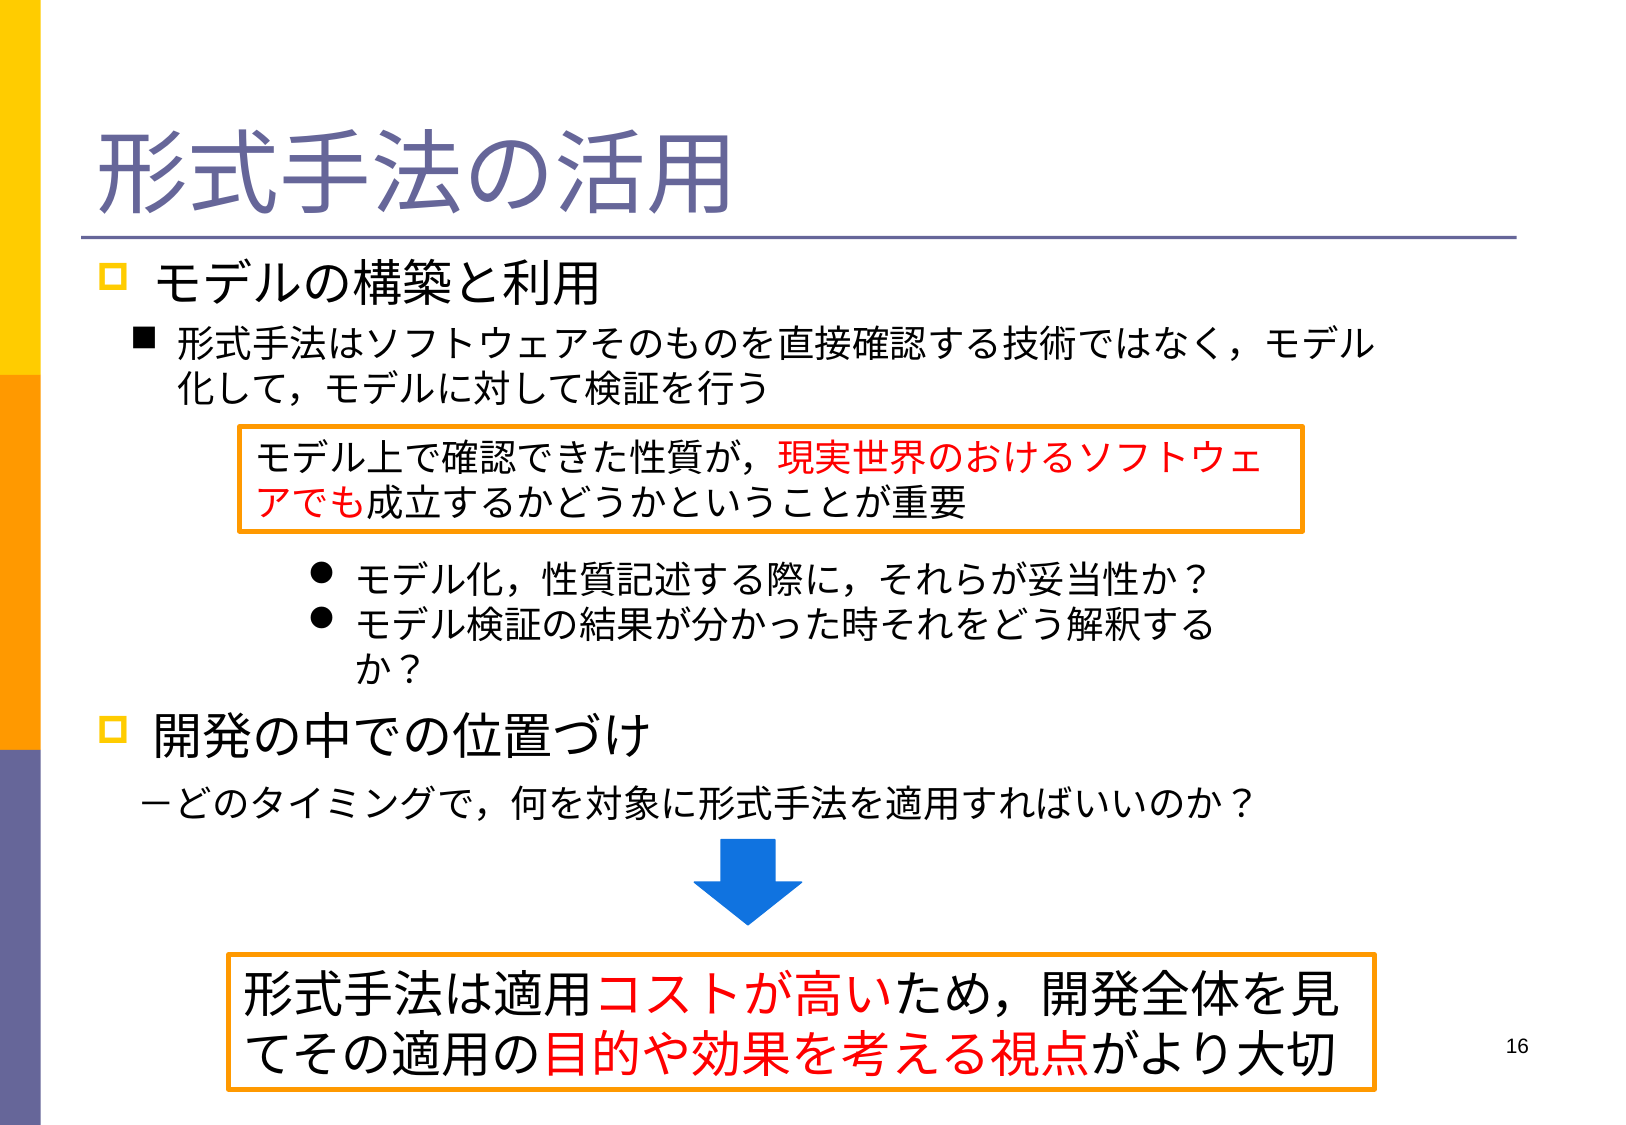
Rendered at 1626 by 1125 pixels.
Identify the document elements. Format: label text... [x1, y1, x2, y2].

text_box モデル上で確認できた性質が，現実世界のおけるソフトウェアでも成立するかどうかということが重要 [239, 426, 1303, 532]
text_box [694, 839, 802, 925]
text_box モデル化，性質記述する際に，それらが妥当性か？ モデル検証の結果が分かった時それをどう解釈するか？ [292, 548, 1274, 697]
title 形式手法の活用 [81, 45, 1544, 233]
text_box －どのタイミングで，何を対象に形式手法を適用すればいいのか？ [122, 772, 1564, 833]
text_box 形式手法はソフトウェアそのものを直接確認する技術ではなく，モデル化して，モデルに対して検証を行う [115, 312, 1427, 418]
text_box 形式手法は適用コストが高いため，開発全体を見てその適用の目的や効果を考える視点がより大切 [228, 954, 1375, 1090]
slide_number 16 [1164, 1025, 1544, 1100]
text_box 開発の中での位置づけ [81, 697, 1544, 797]
list モデルの構築と利用 [81, 243, 1544, 343]
